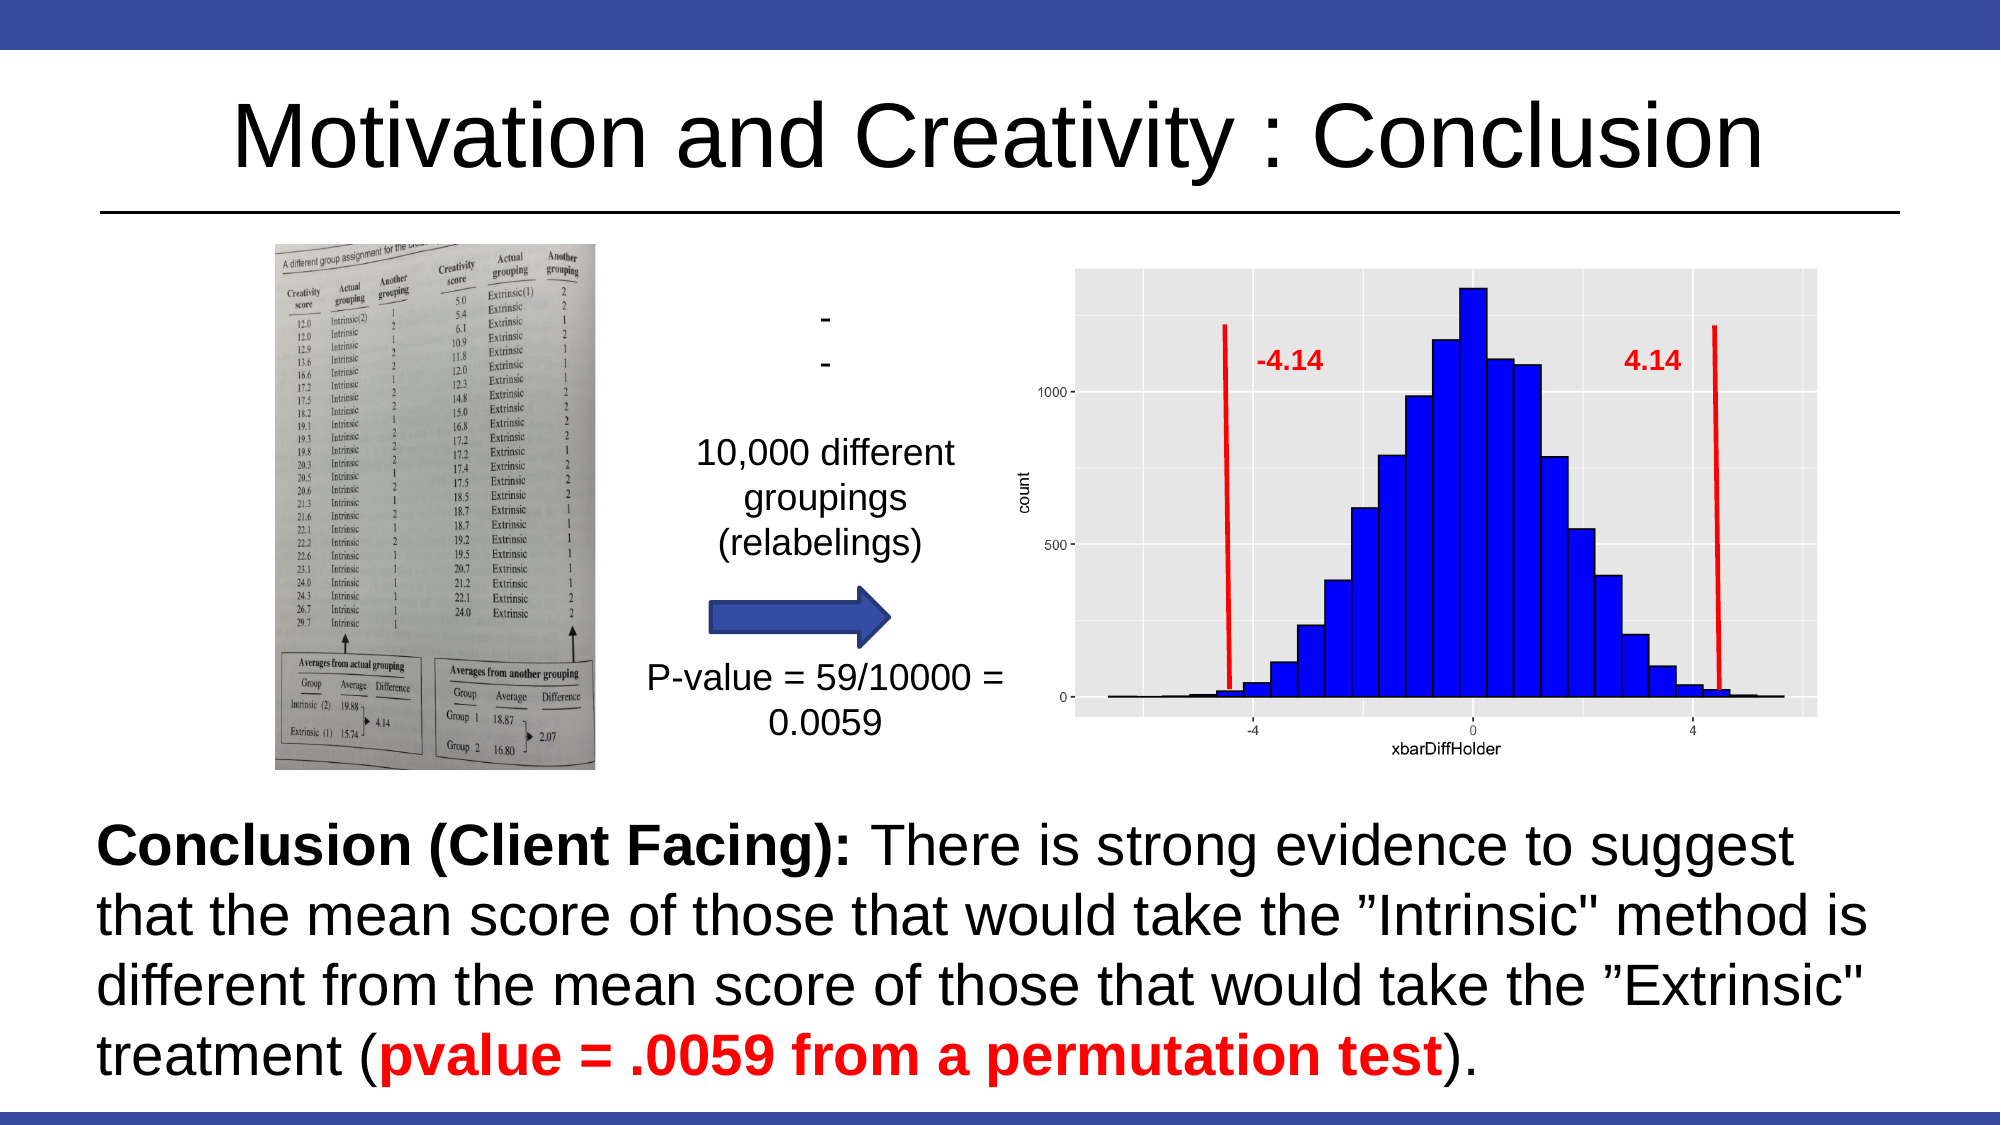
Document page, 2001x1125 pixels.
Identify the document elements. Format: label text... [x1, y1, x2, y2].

title Motivation and Creativity : Conclusion [99, 37, 1900, 225]
text_box Conclusion (Client Facing): There is strong evidence to suggest that the mean score of those that would take the ”Intrinsic" method is different from the mean score of those that would take the ”Extrinsic" treatment (pvalue = .0059 from a permutation test). [81, 799, 1919, 1095]
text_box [1224, 324, 1230, 690]
text_box [708, 585, 892, 649]
picture [1007, 259, 1826, 766]
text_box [1714, 325, 1720, 691]
picture [274, 244, 596, 770]
